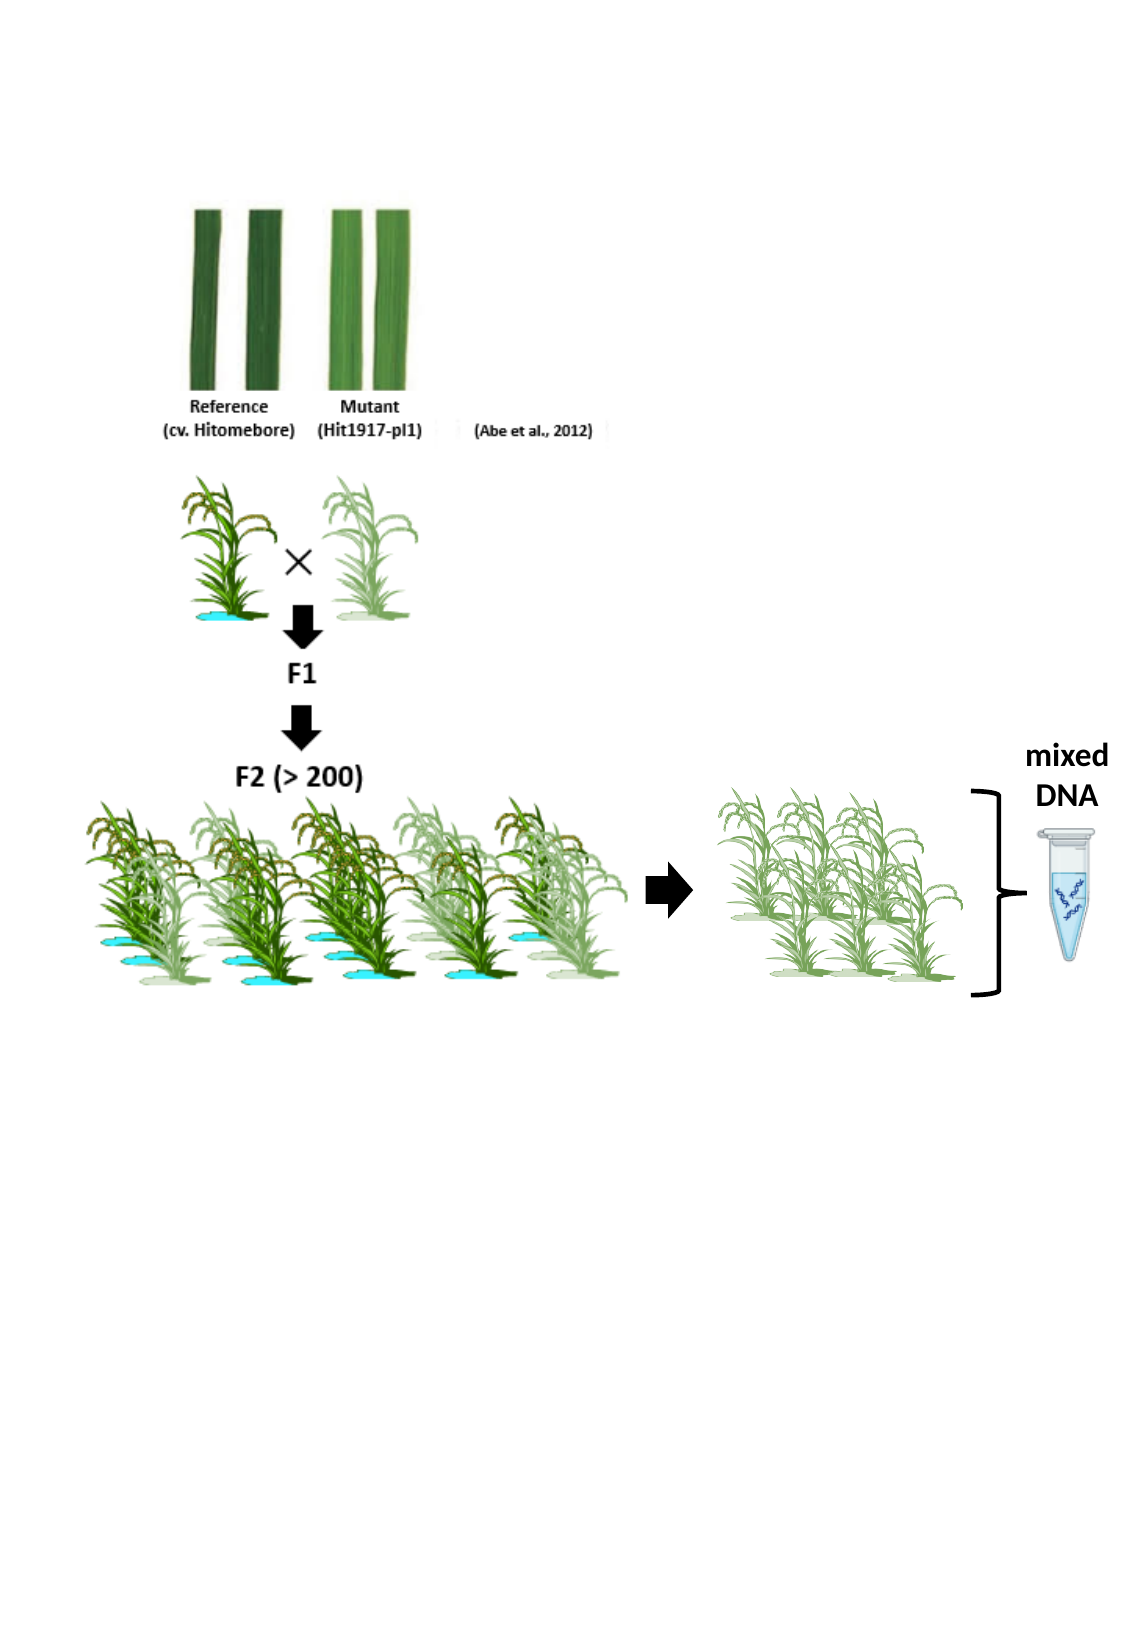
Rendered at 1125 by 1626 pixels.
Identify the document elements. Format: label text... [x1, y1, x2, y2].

text_box mixed DNA [992, 726, 1125, 821]
text_box [970, 790, 1027, 996]
picture [60, 186, 654, 1009]
picture [1029, 818, 1099, 965]
picture [716, 786, 963, 982]
text_box [654, 861, 694, 919]
